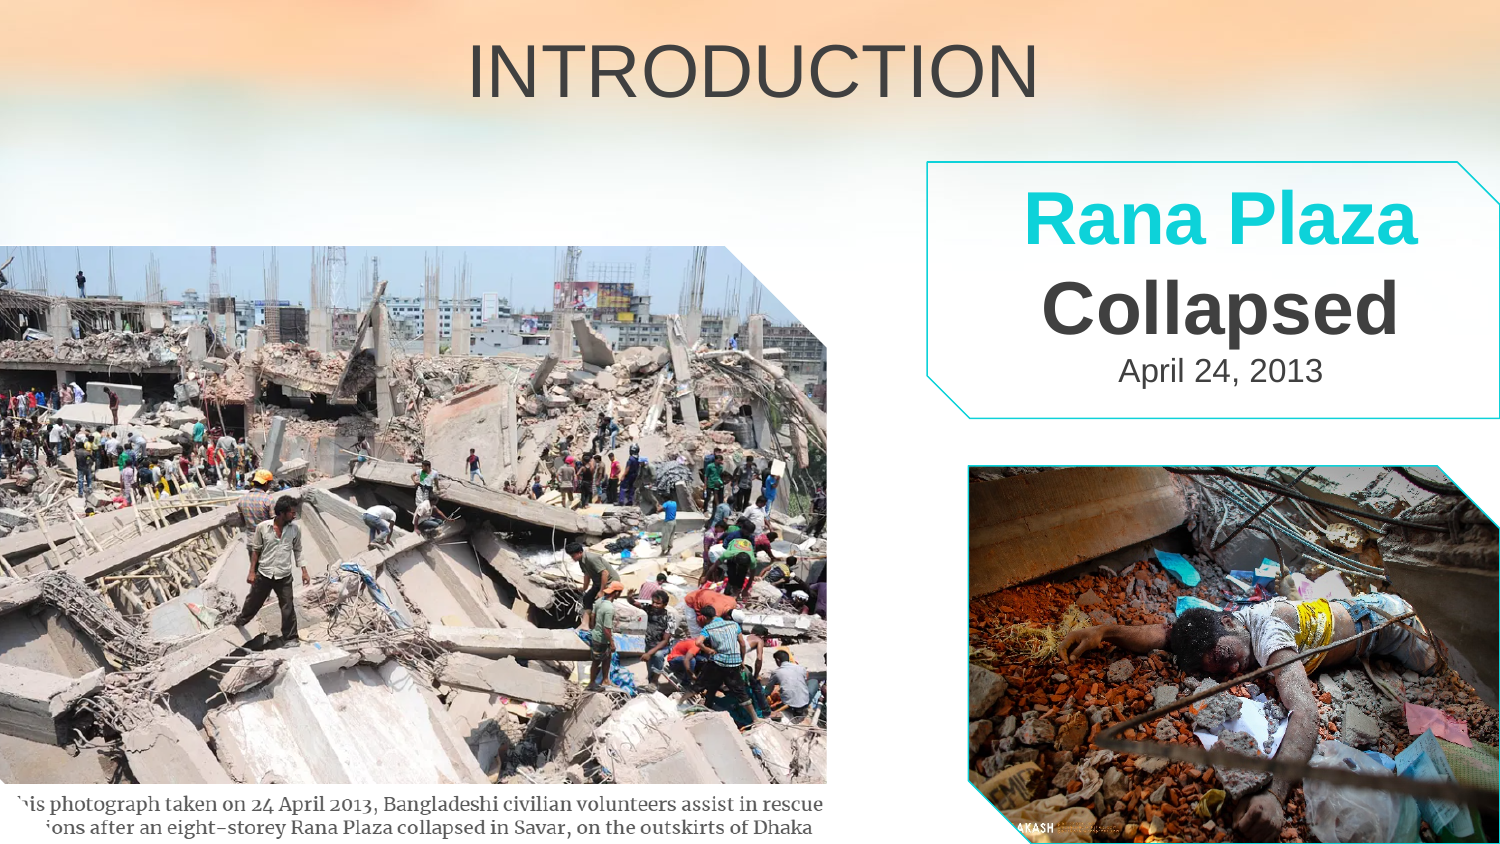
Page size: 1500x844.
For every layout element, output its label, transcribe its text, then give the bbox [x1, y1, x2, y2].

list INTRODUCTION [3, 20, 1500, 115]
picture [0, 0, 1500, 844]
text_box Rana Plaza Collapsed April 24, 2013 [972, 161, 1470, 397]
text_box [927, 161, 1500, 419]
text_box [968, 465, 1500, 844]
